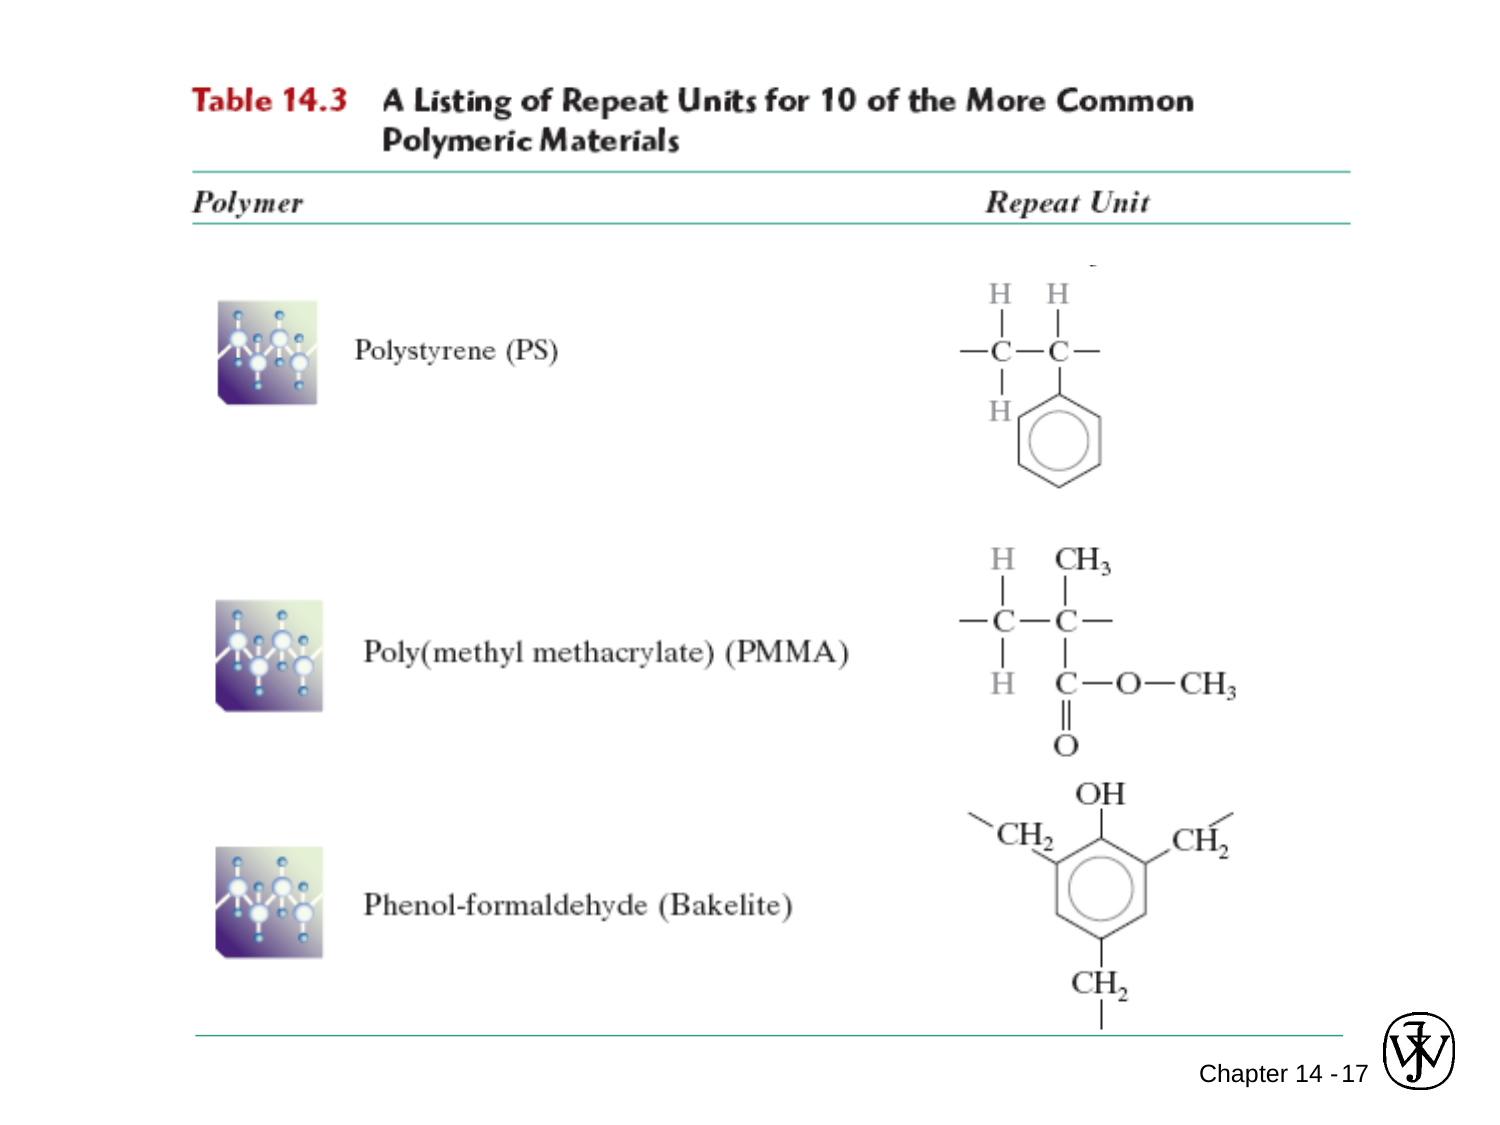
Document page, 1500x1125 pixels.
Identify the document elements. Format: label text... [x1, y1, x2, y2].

picture [204, 538, 1357, 1030]
slide_number 17 [1258, 1050, 1453, 1110]
picture [180, 71, 1385, 233]
picture [180, 264, 1117, 536]
picture [1383, 1012, 1455, 1090]
